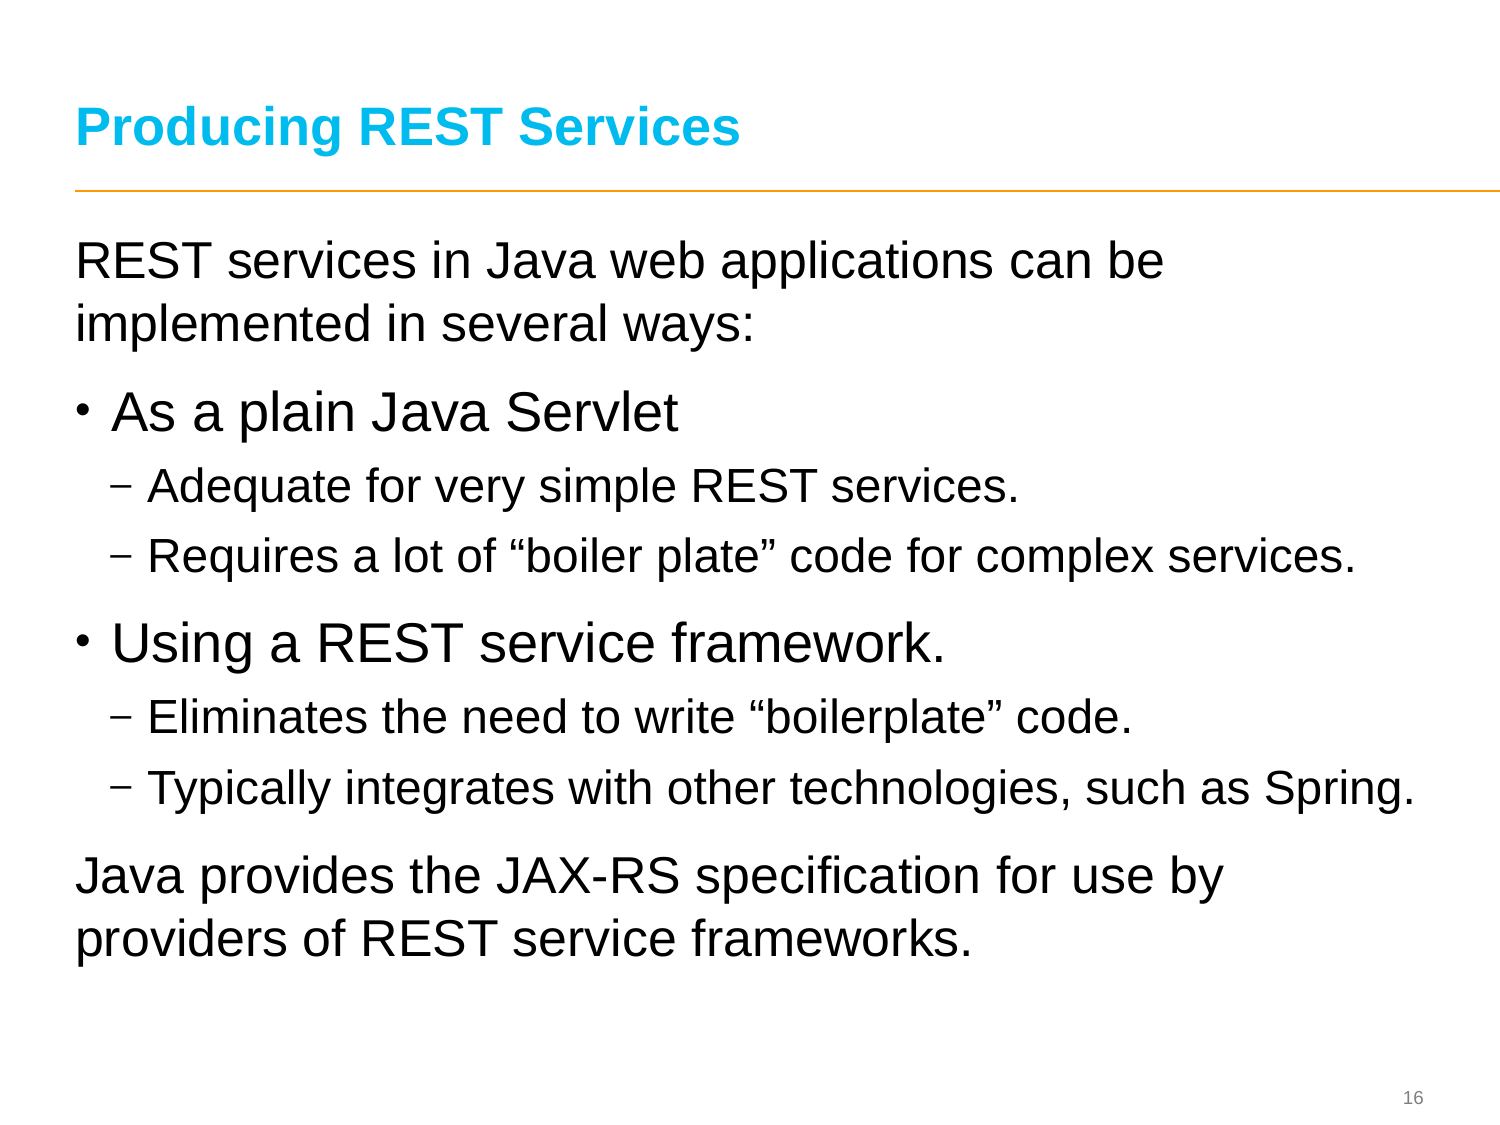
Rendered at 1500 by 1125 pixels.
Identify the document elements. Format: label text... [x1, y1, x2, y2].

list REST services in Java web applications can be implemented in several ways: As a plain Java Servlet Adequate for very simple REST services. Requires a lot of “boiler plate” code for complex services. Using a REST service framework. Eliminates the need to write “boilerplate” code. Typically integrates with other technologies, such as Spring. Java provides the JAX-RS specification for use by providers of REST service frameworks. [75, 226, 1425, 1018]
title Producing REST Services [75, 27, 1422, 157]
